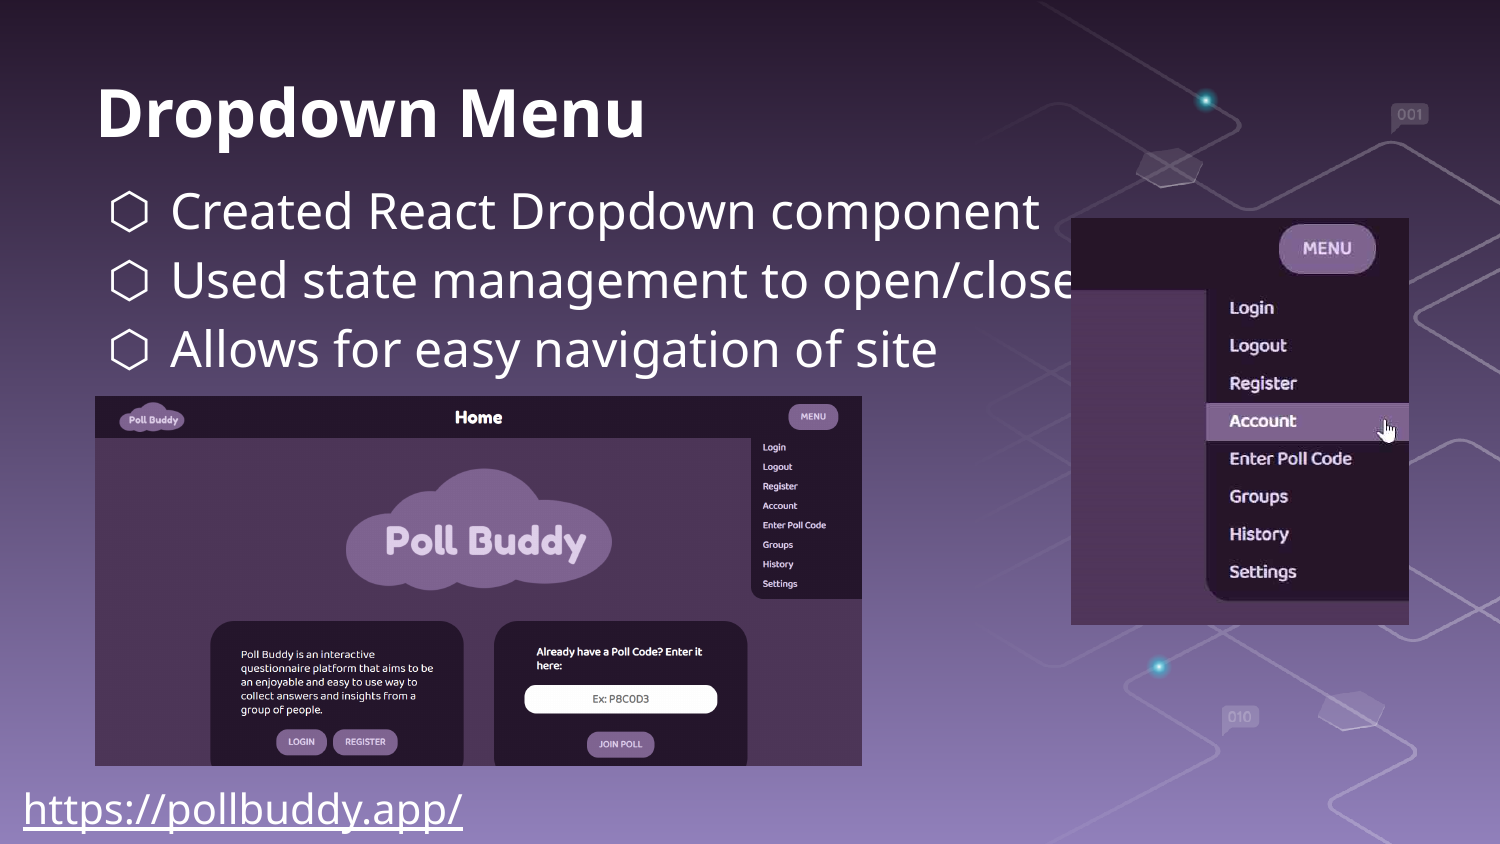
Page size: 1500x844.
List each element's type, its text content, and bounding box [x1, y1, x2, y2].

title Dropdown Menu [95, 33, 1082, 151]
picture [0, 0, 1500, 844]
text_box https://pollbuddy.app/ [7, 777, 1337, 837]
list Created React Dropdown component Used state management to open/close Allows for easy navigation of site [95, 170, 1082, 689]
